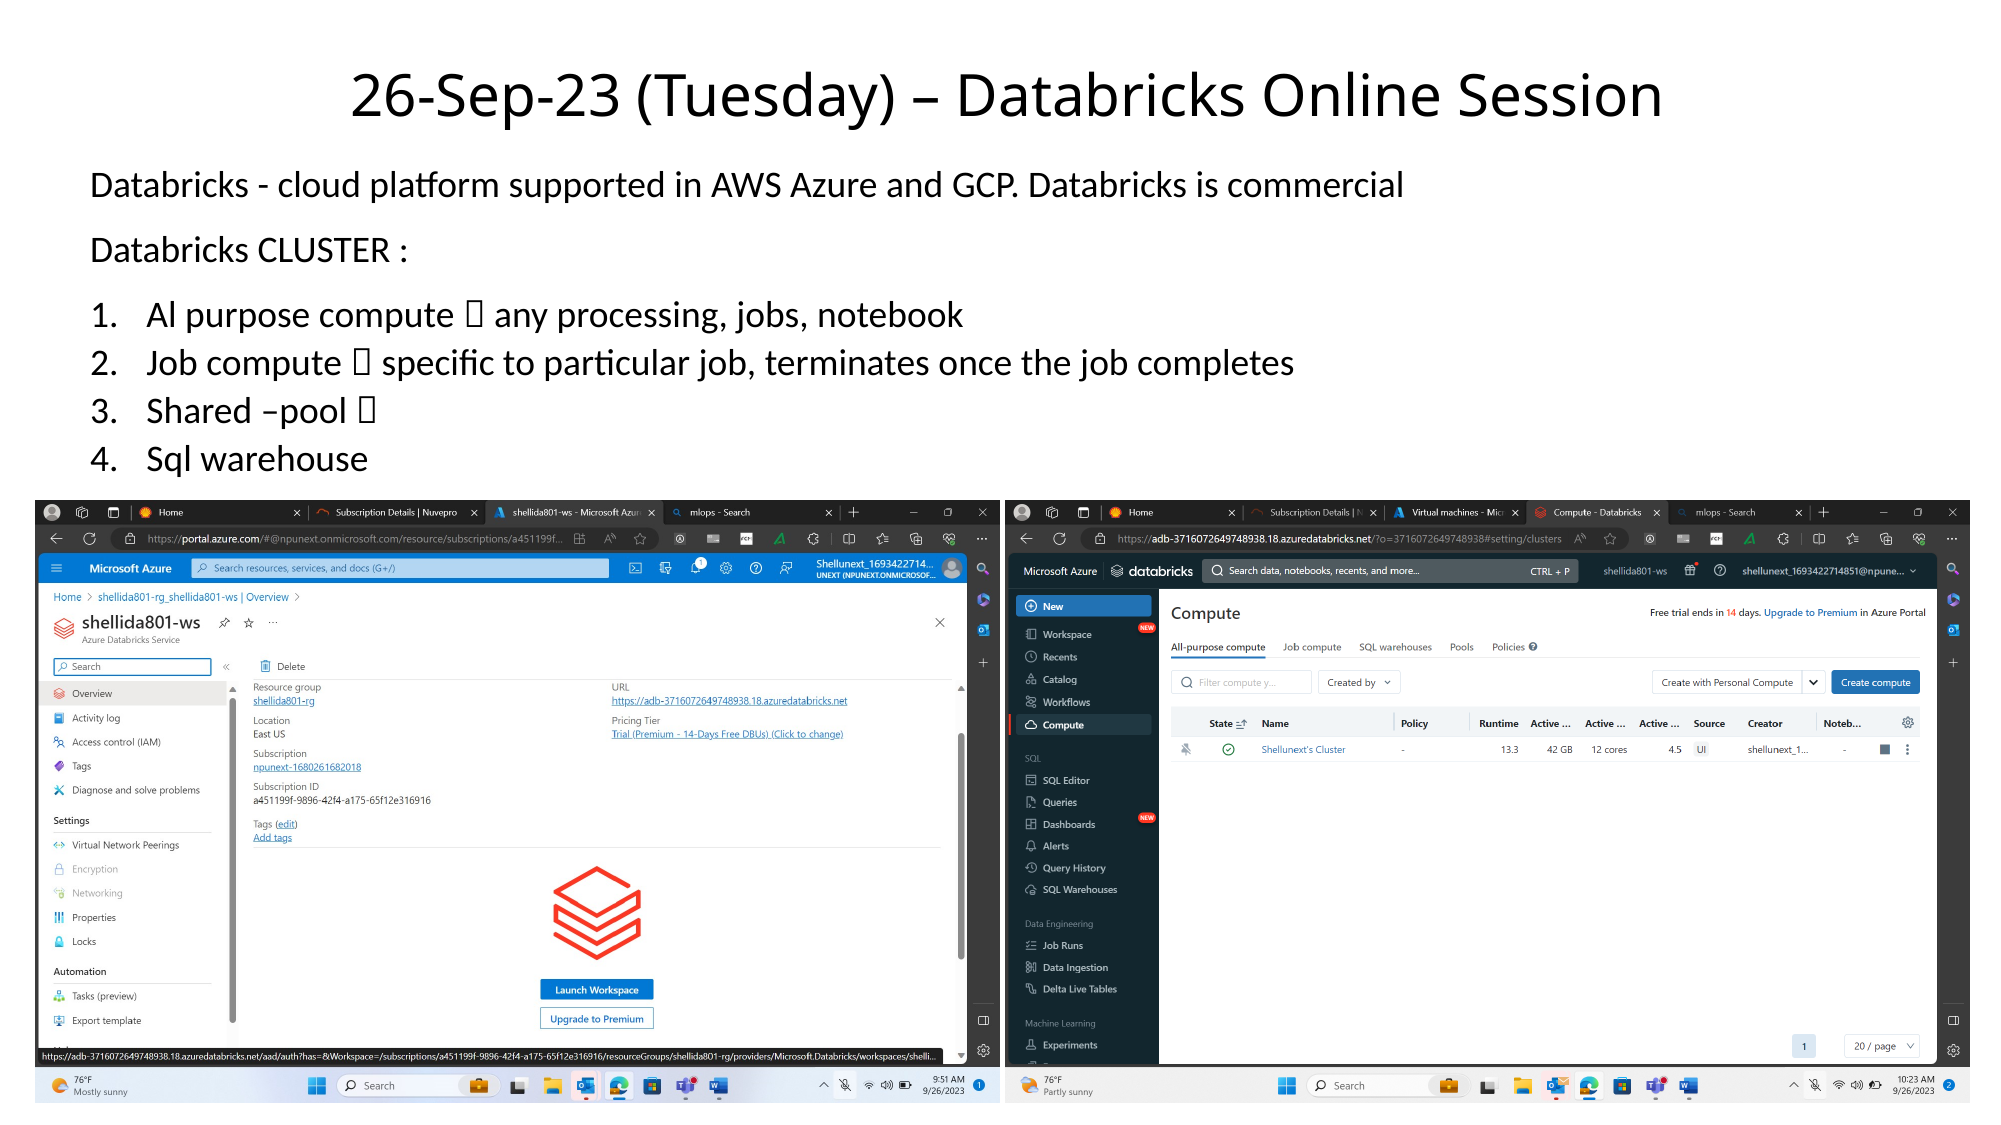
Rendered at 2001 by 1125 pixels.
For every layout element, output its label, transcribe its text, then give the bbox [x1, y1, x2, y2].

picture [1005, 500, 1970, 1103]
picture [35, 500, 1000, 1103]
text_box Databricks - cloud platform supported in AWS Azure and GCP. Databricks is commercial Databricks CLUSTER : Al purpose compute  any processing, jobs, notebook Job compute  specific to particular job, terminates once the job completes Shared –pool  Sql warehouse [75, 149, 1750, 552]
title 26-Sep-23 (Tuesday) – Databricks Online Session [221, 21, 1779, 138]
